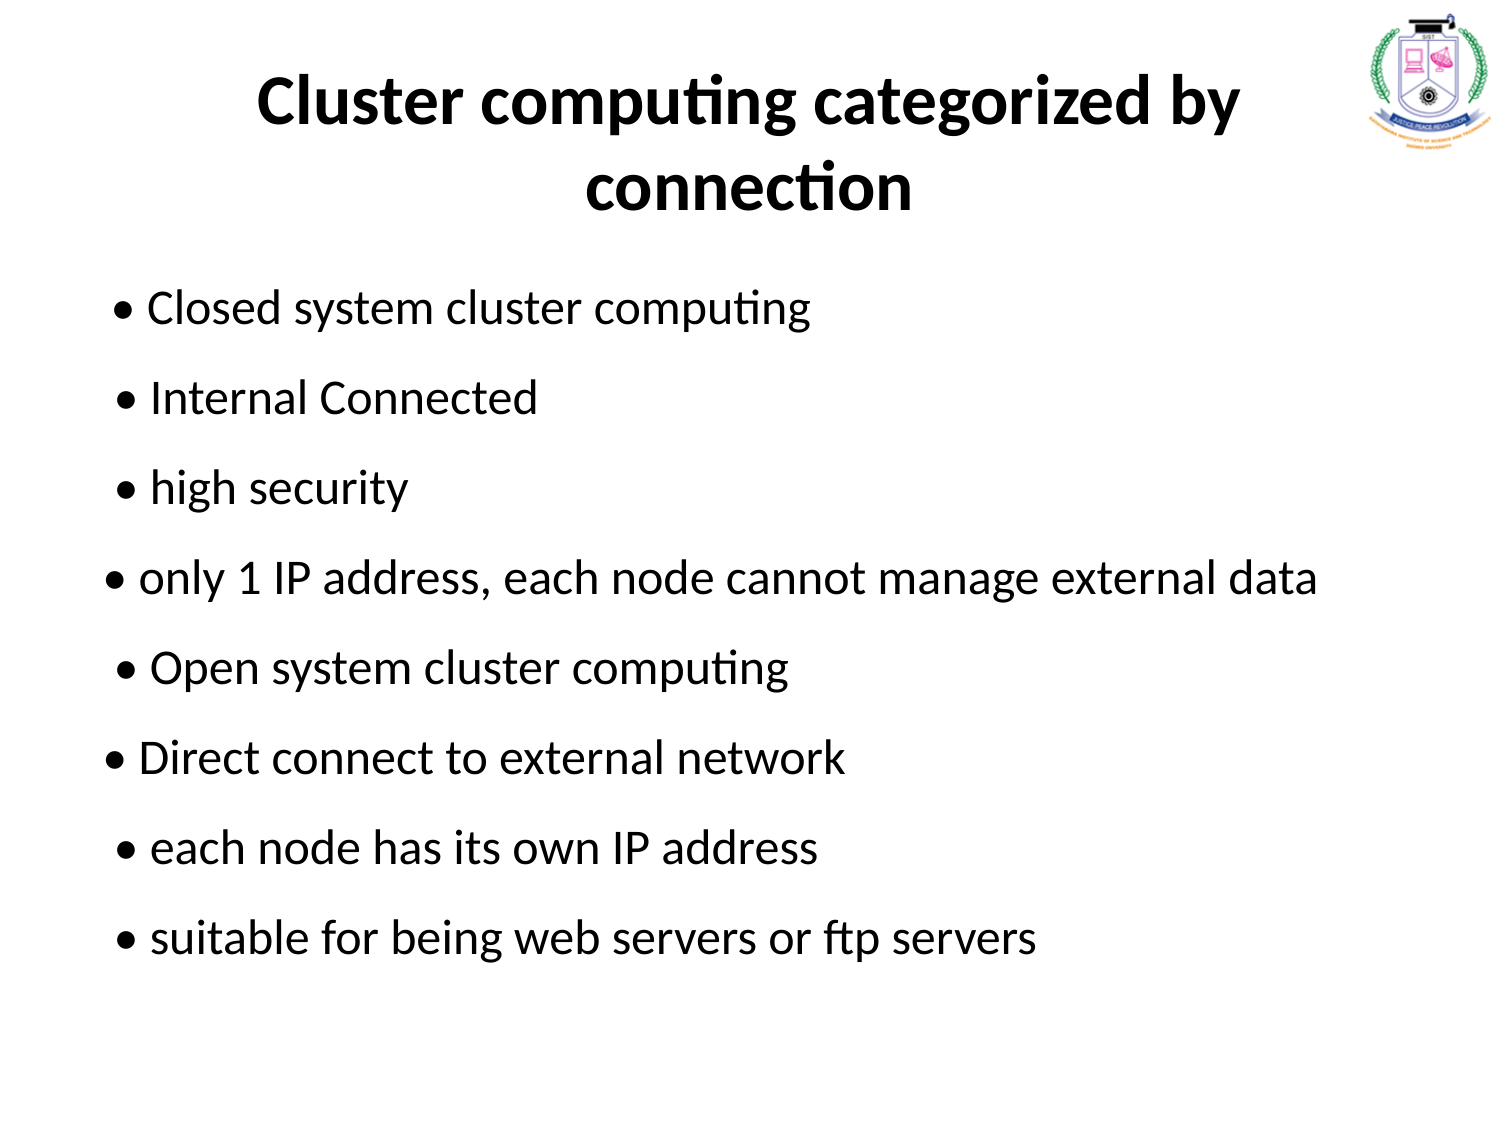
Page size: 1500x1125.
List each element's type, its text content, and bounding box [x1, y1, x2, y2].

title Cluster computing categorized by connection [75, 45, 1425, 233]
picture [1360, 13, 1500, 156]
text_box • Closed system cluster computing • Internal Connected • high security • only 1 IP address, each node cannot manage external data • Open system cluster computing • Direct connect to external network • each node has its own IP address • suitable for being web servers or ftp servers [87, 237, 1375, 973]
